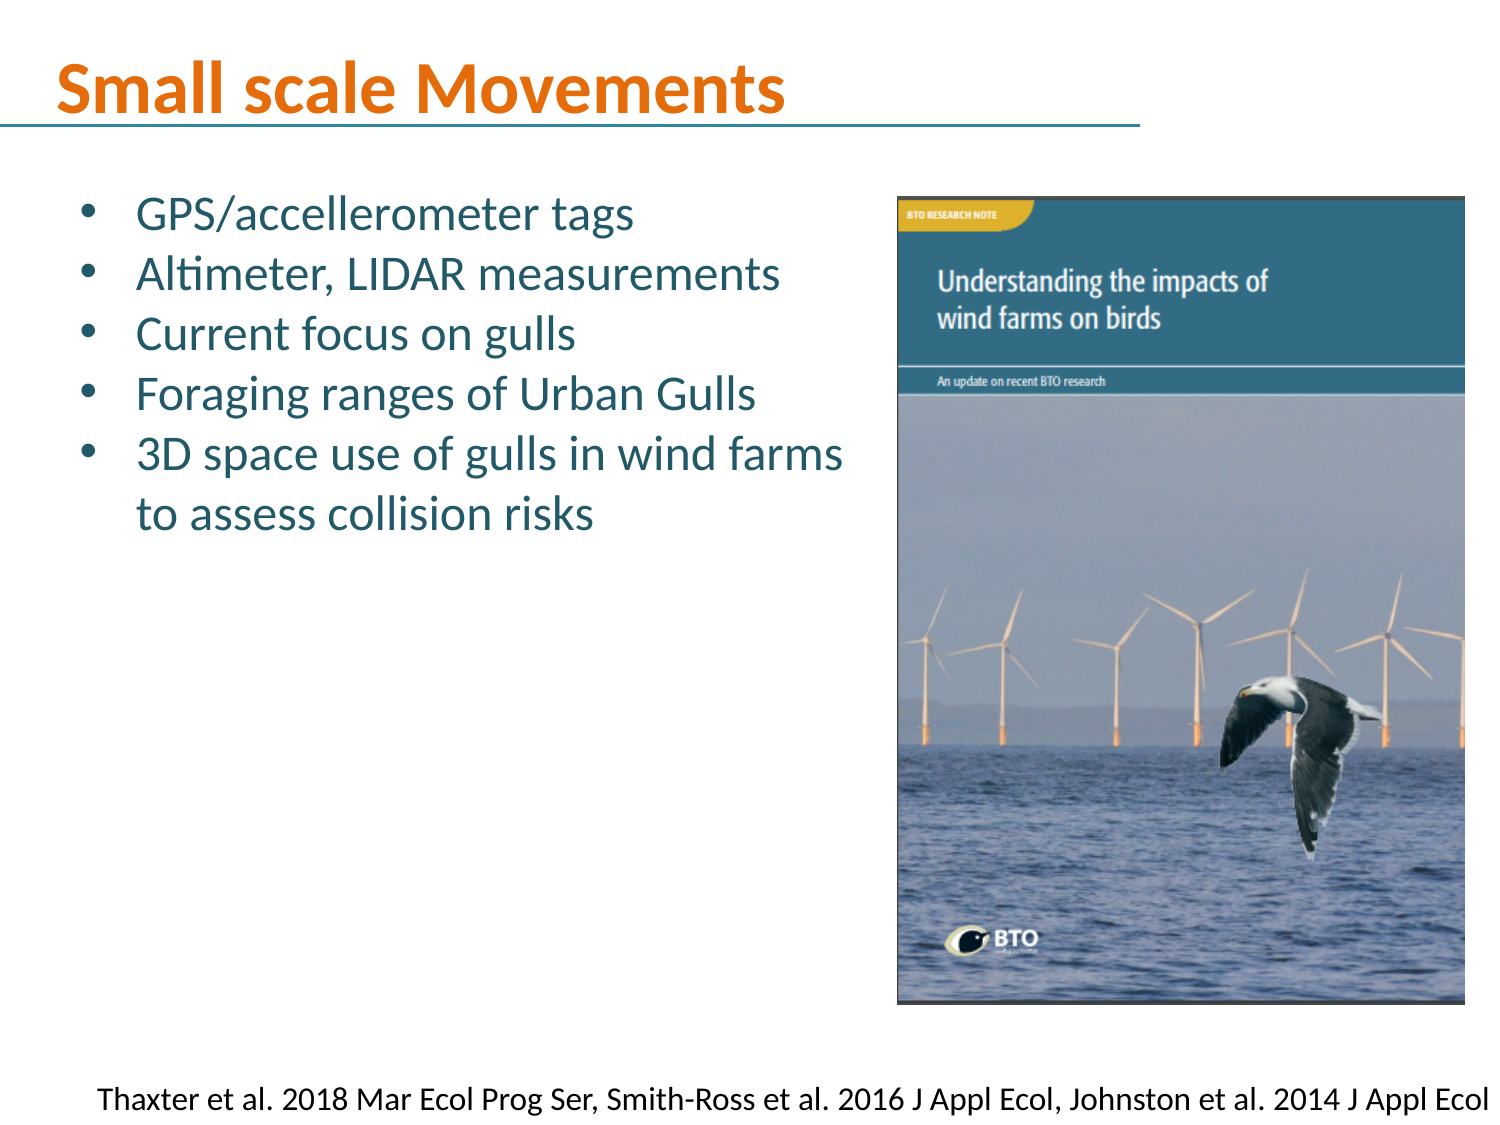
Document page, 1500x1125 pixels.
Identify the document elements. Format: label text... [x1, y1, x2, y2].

text_box Small scale Movements [41, 30, 1282, 136]
text_box GPS/accellerometer tags Altimeter, LIDAR measurements Current focus on gulls Foraging ranges of Urban Gulls 3D space use of gulls in wind farms to assess collision risks [63, 171, 899, 609]
picture [896, 195, 1465, 1006]
text_box Thaxter et al. 2018 Mar Ecol Prog Ser, Smith-Ross et al. 2016 J Appl Ecol, Johnston et al. 2014 J Appl Ecol [82, 1069, 1500, 1125]
